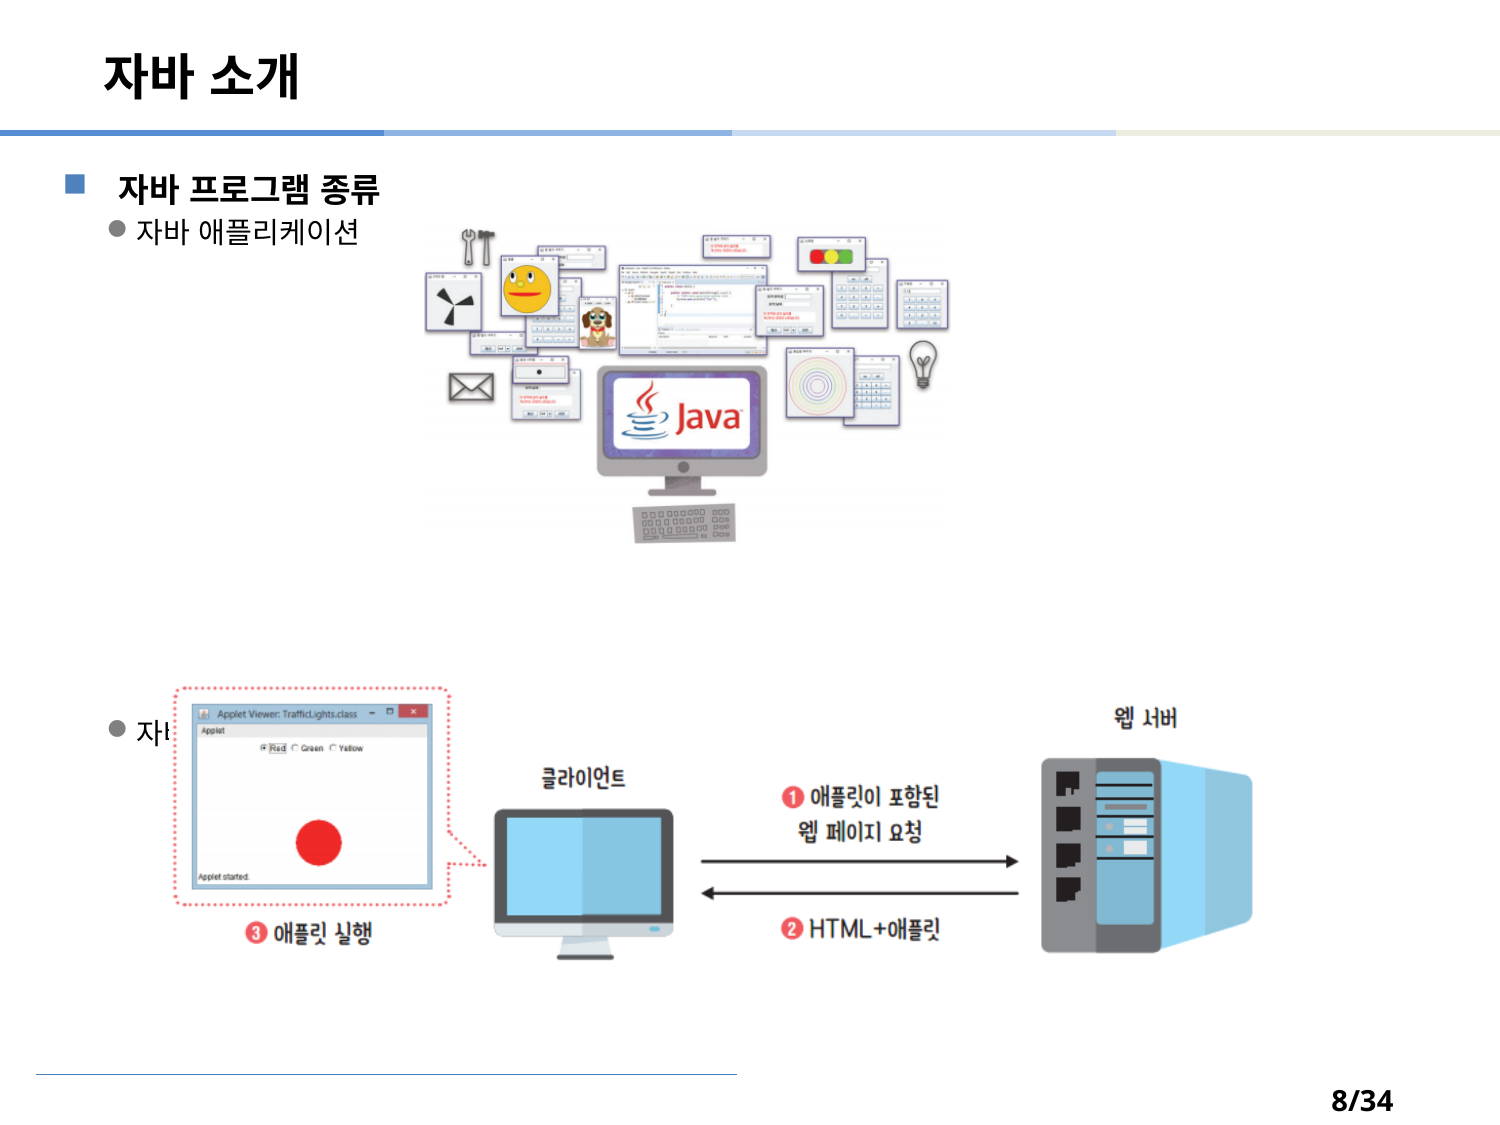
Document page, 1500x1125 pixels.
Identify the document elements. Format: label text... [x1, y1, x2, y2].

picture [168, 685, 1258, 967]
list 자바 프로그램 종류 자바 애플리케이션 자바 애플릿 [47, 141, 1428, 1047]
title 자바 소개 [88, 30, 1330, 121]
picture [422, 225, 952, 547]
